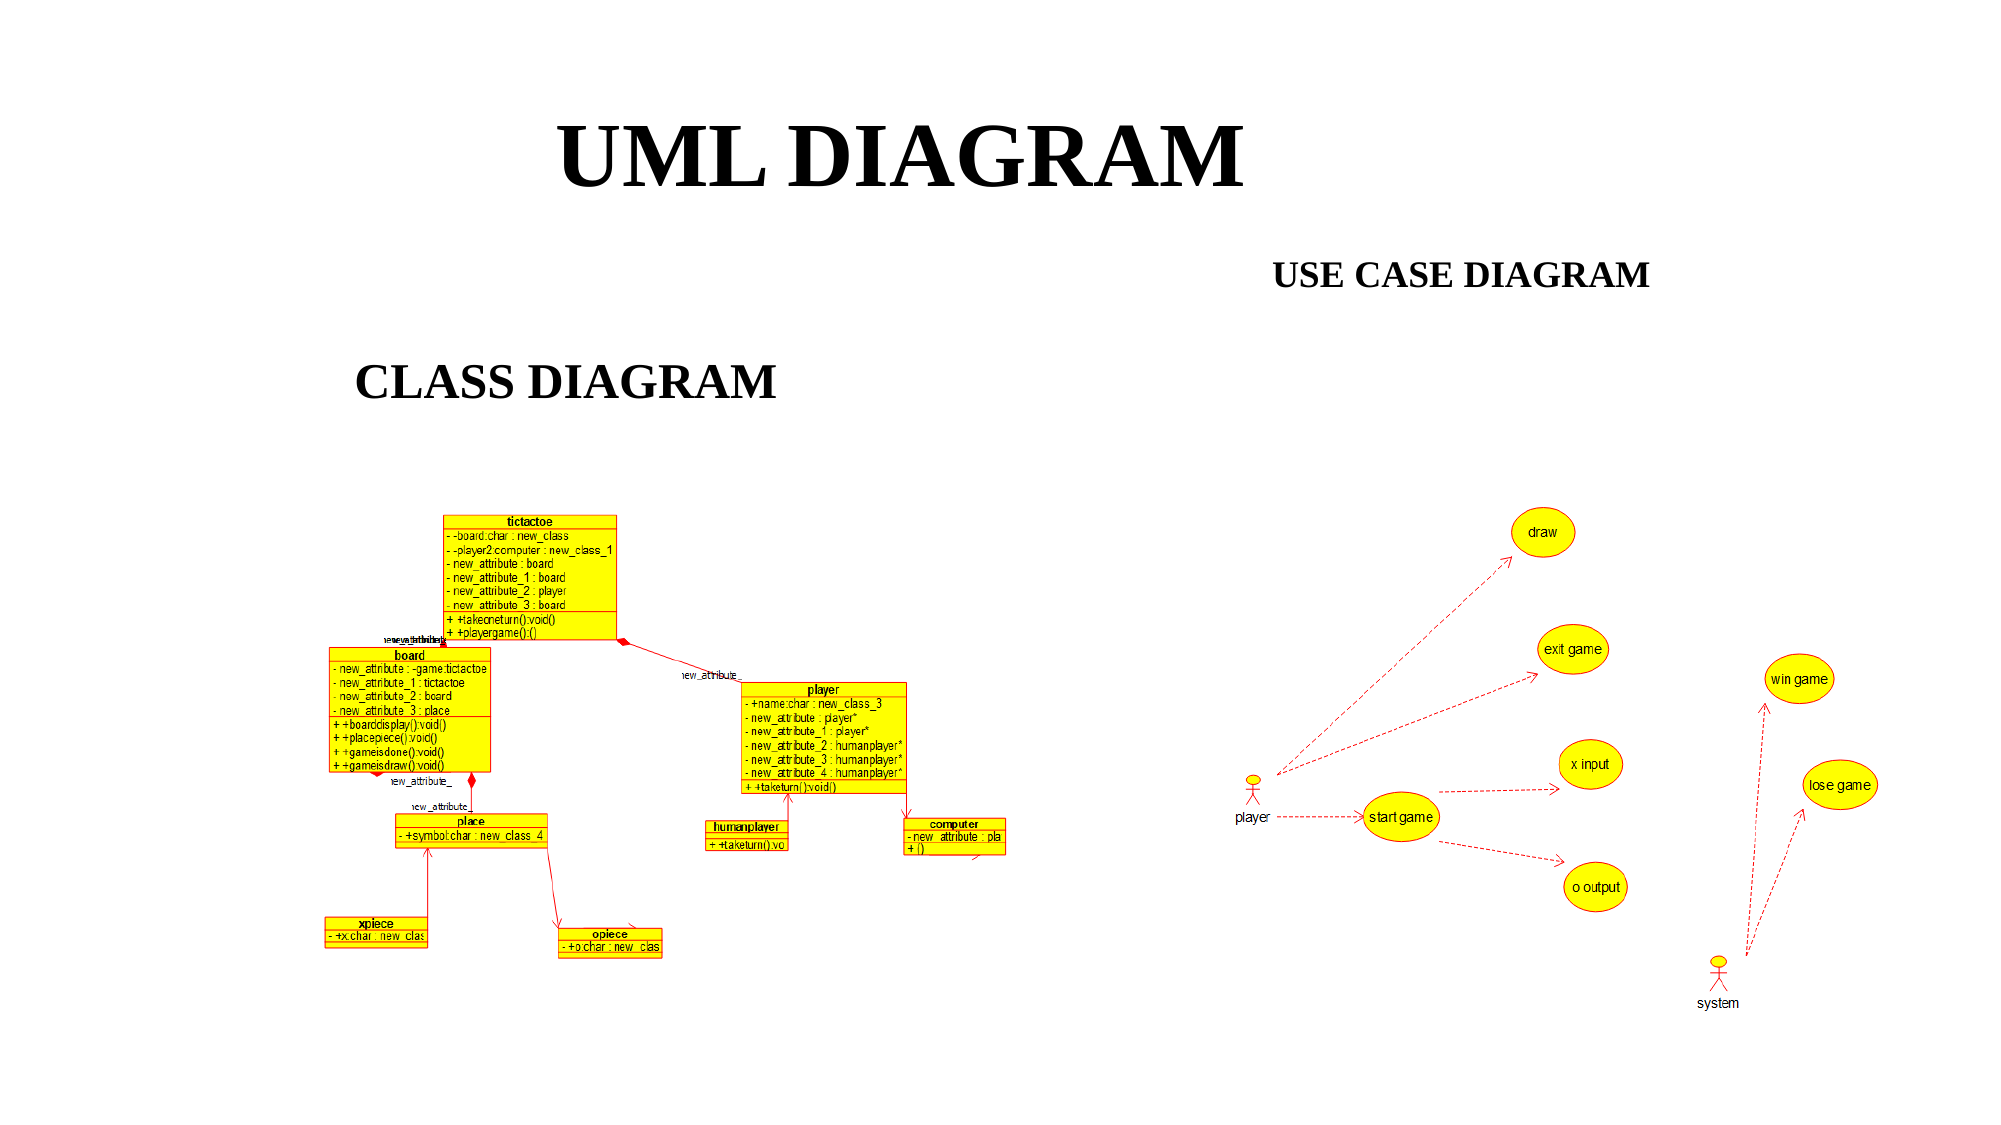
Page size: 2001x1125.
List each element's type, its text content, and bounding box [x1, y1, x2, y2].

text_box CLASS DIAGRAM [339, 341, 793, 407]
title UML DIAGRAM [540, 48, 1339, 266]
picture [193, 407, 1031, 1061]
picture [1103, 417, 1951, 1084]
text_box USE CASE DIAGRAM [1257, 243, 1666, 303]
